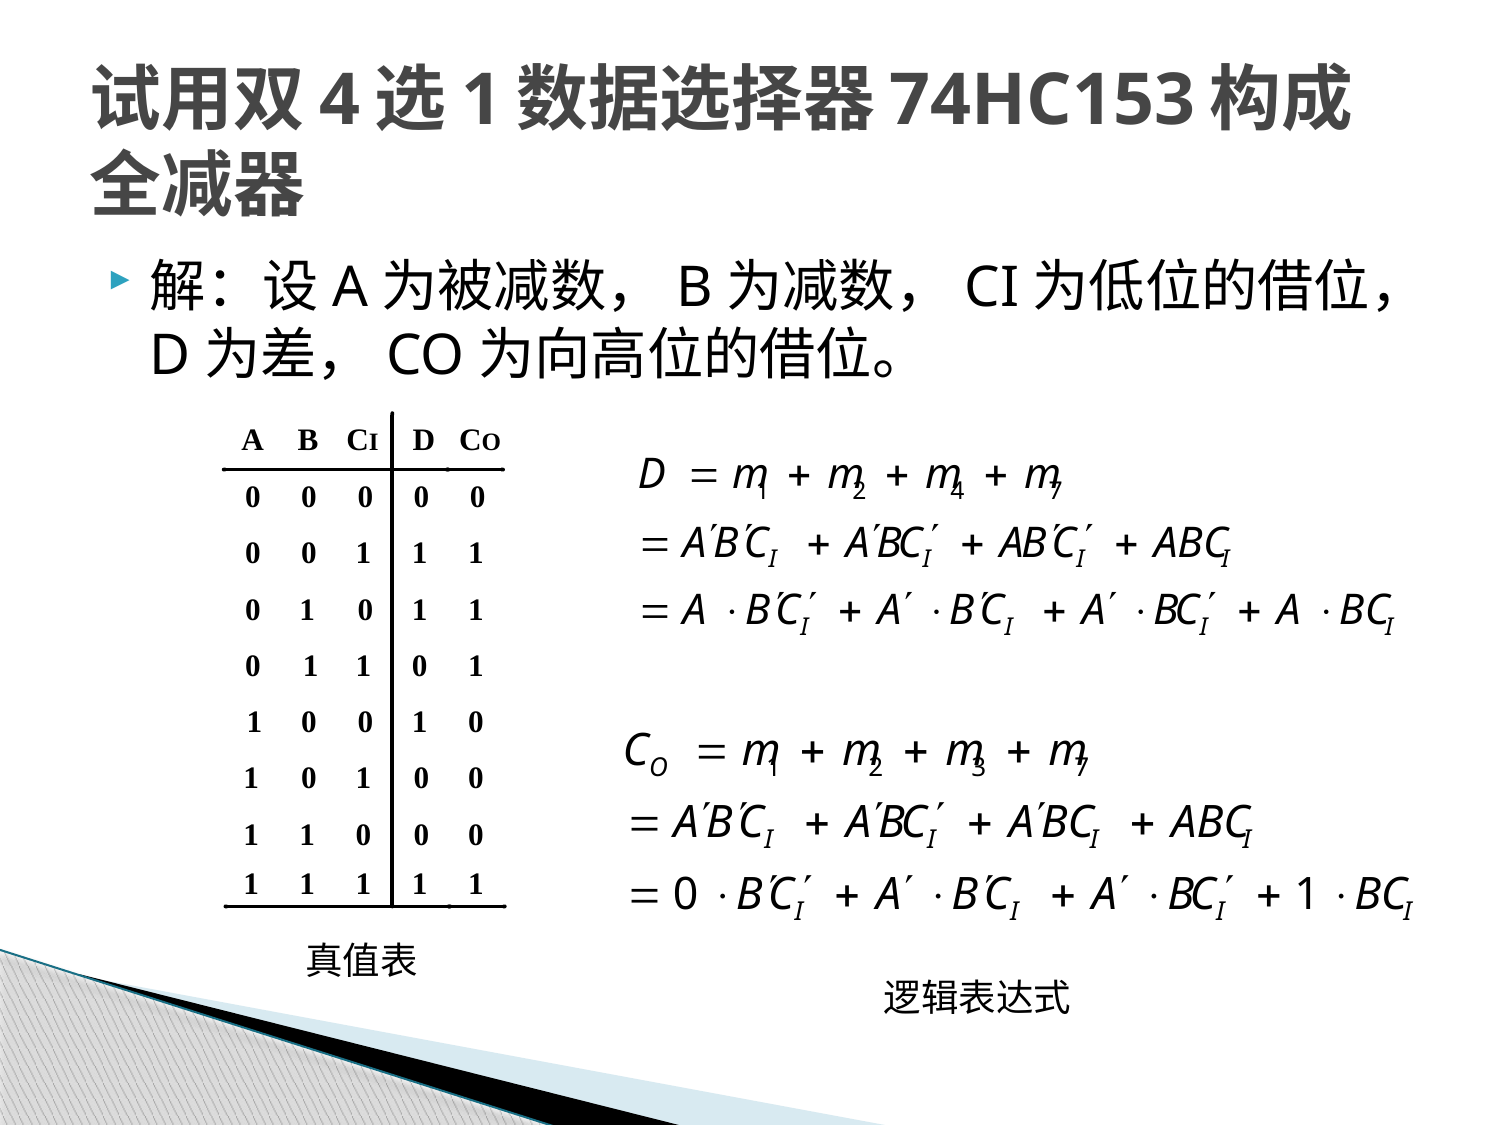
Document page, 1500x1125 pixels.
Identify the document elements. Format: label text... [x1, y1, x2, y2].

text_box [619, 717, 1429, 932]
list 解：设A为被减数，B为减数，CI为低位的借位，D为差，CO为向高位的借位。 [75, 243, 1425, 421]
text_box 逻辑表达式 [869, 966, 1087, 1027]
title 试用双4选1数据选择器74HC153构成全减器 [75, 45, 1425, 233]
text_box 真值表 [290, 939, 433, 990]
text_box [218, 408, 514, 928]
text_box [631, 444, 1412, 646]
